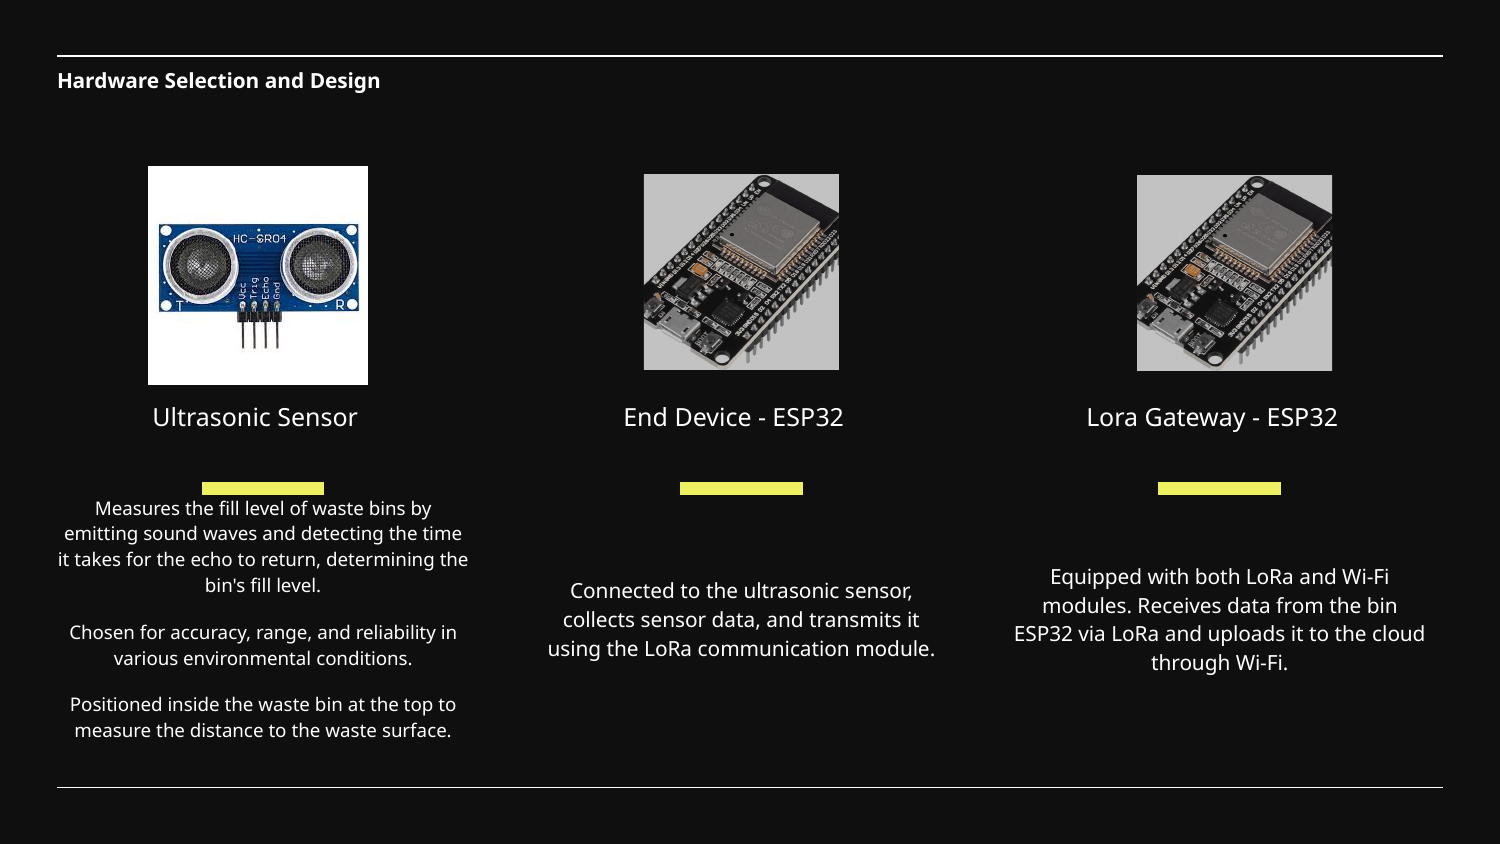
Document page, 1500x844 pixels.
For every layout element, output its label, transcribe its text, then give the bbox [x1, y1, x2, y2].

subtitle End Device - ESP32 [535, 386, 948, 488]
subtitle Lora Gateway - ESP32 [1013, 386, 1426, 488]
picture [643, 174, 840, 370]
subtitle Ultrasonic Sensor [57, 386, 469, 489]
list Equipped with both LoRa and Wi-Fi modules. Receives data from the bin ESP32 via LoRa and uploads it to the cloud through Wi-Fi. [1013, 488, 1426, 746]
picture [1136, 174, 1333, 371]
list Connected to the ultrasonic sensor, collects sensor data, and transmits it using the LoRa communication module. [535, 488, 948, 746]
title Hardware Selection and Design [57, 64, 938, 151]
list Measures the fill level of waste bins by emitting sound waves and detecting the time it takes for the echo to return, determining the bin's fill level. Chosen for accuracy, range, and reliability in various environmental conditions. Positioned inside the waste bin at the top to measure the distance to the waste surface. [57, 498, 469, 736]
picture [148, 166, 368, 386]
